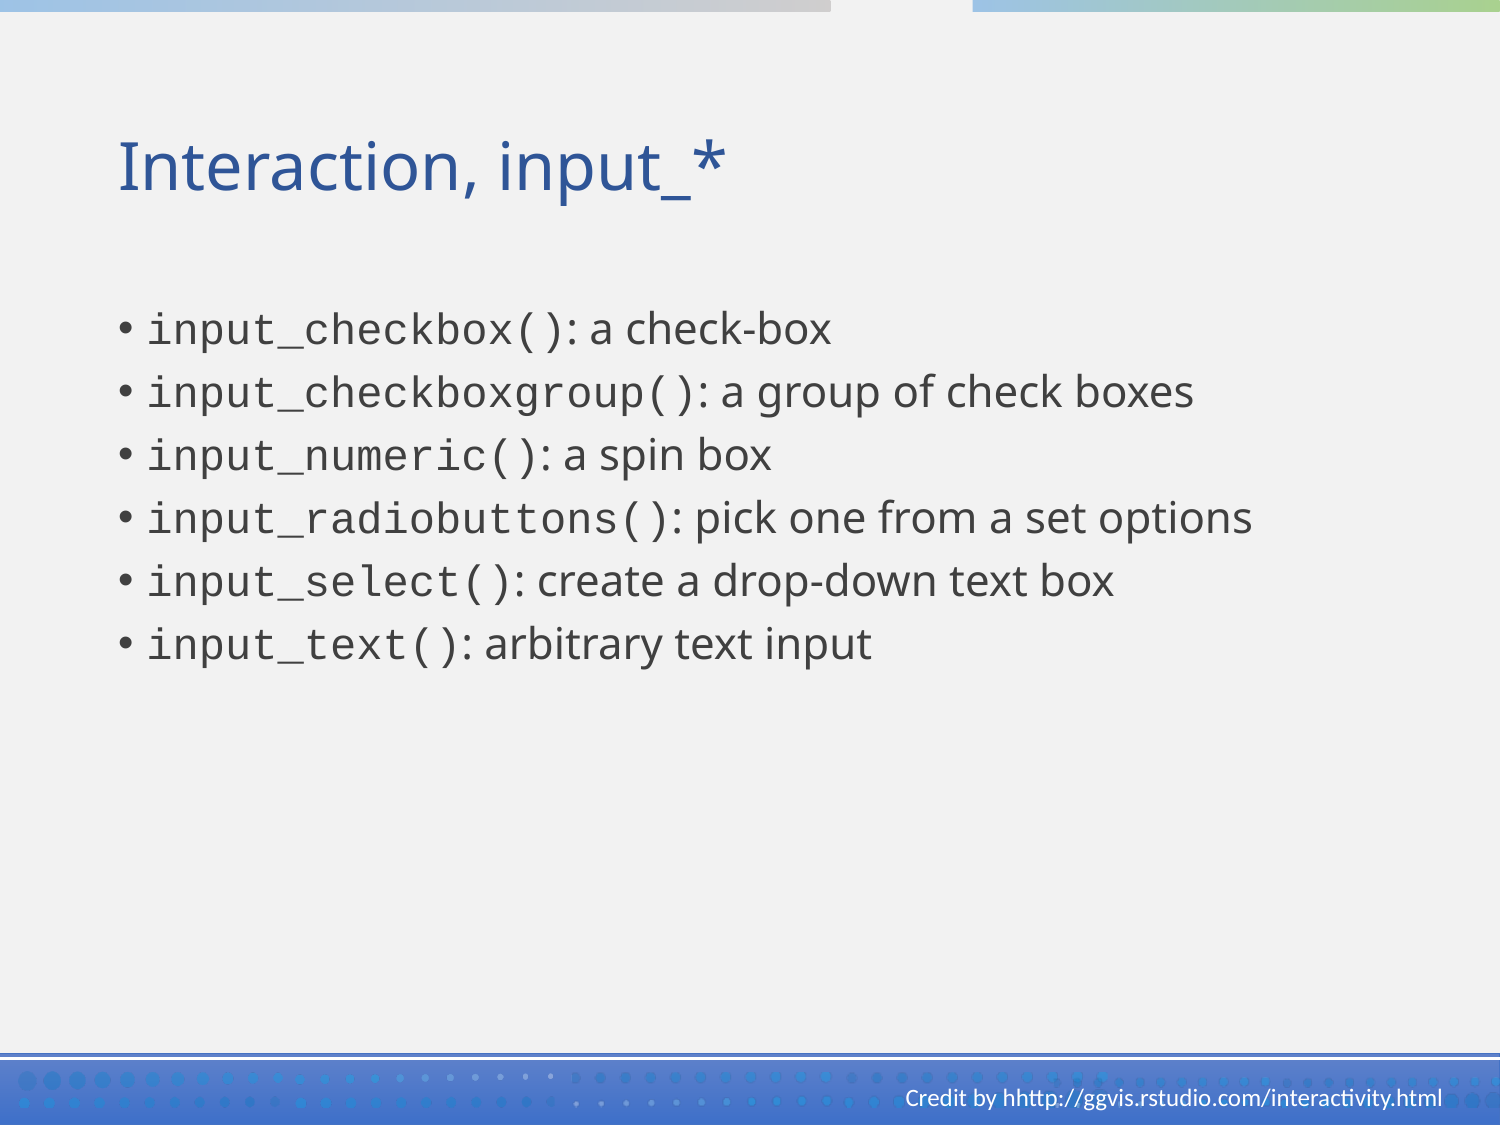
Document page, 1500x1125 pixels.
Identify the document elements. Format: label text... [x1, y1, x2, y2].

list input_checkbox(): a check-box input_checkboxgroup(): a group of check boxes input_numeric(): a spin box input_radiobuttons(): pick one from a set options input_select(): create a drop-down text box input_text(): arbitrary text input [103, 299, 1397, 1014]
text_box Credit by hhttp://ggvis.rstudio.com/interactivity.html [890, 1073, 1459, 1119]
title Interaction, input_* [103, 59, 1397, 278]
